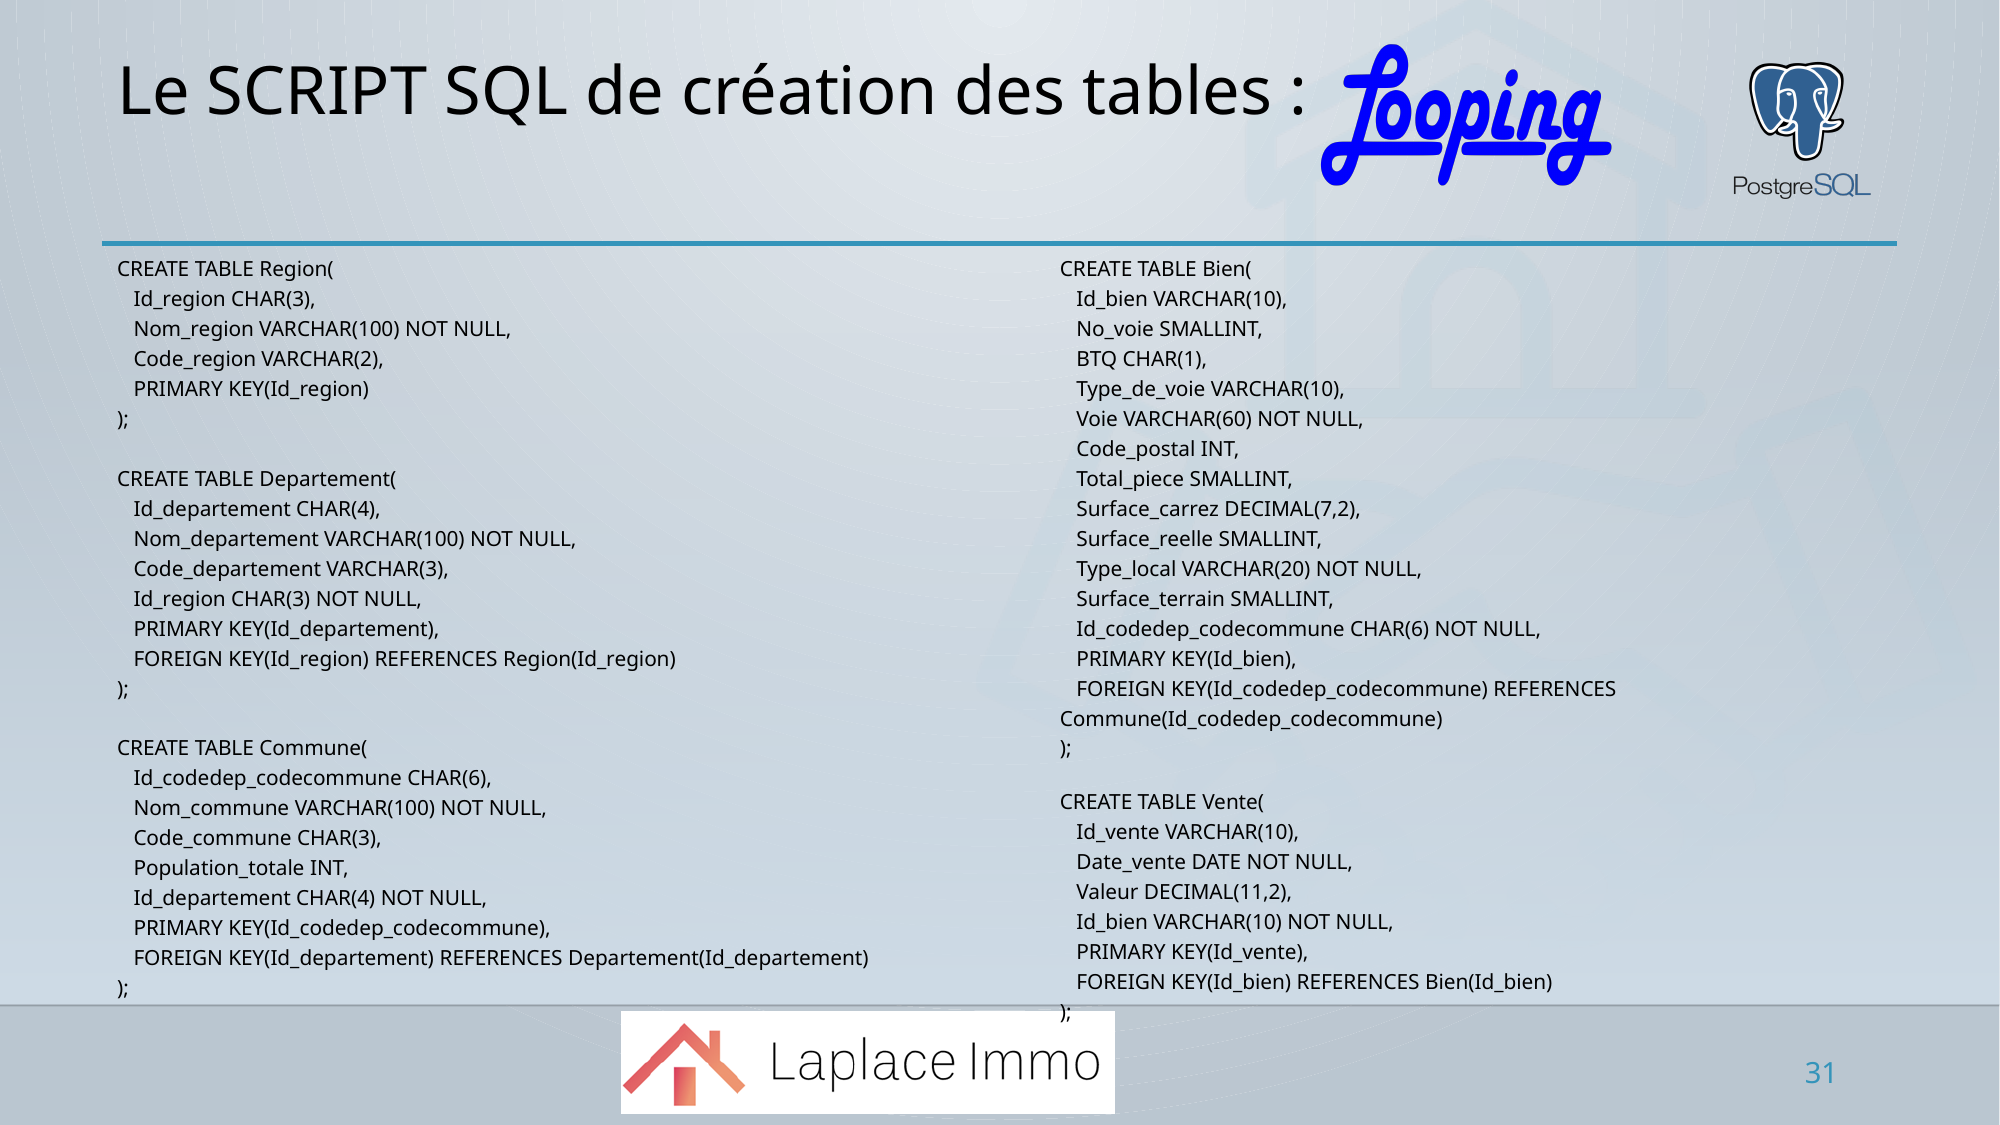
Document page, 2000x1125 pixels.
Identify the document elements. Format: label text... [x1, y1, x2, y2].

slide_number 31 [1720, 1046, 1854, 1114]
picture [1318, 40, 1615, 189]
picture [1719, 38, 1880, 217]
picture [621, 1011, 1115, 1114]
list CREATE TABLE Bien( Id_bien VARCHAR(10), No_voie SMALLINT, BTQ CHAR(1), Type_de_voie VARCHAR(10), Voie VARCHAR(60) NOT NULL, Code_postal INT, Total_piece SMALLINT, Surface_carrez DECIMAL(7,2), Surface_reelle SMALLINT, Type_local VARCHAR(20) NOT NULL, Surface_terrain SMALLINT, Id_codedep_codecommune CHAR(6) NOT NULL, PRIMARY KEY(Id_bien), FOREIGN KEY(Id_codedep_codecommune) REFERENCES Commune(Id_codedep_codecommune) ); CREATE TABLE Vente( Id_vente VARCHAR(10), Date_vente DATE NOT NULL, Valeur DECIMAL(11,2), Id_bien VARCHAR(10) NOT NULL, PRIMARY KEY(Id_vente), FOREIGN KEY(Id_bien) REFERENCES Bien(Id_bien) ); [1045, 243, 1969, 1000]
title Le SCRIPT SQL de création des tables : [101, 49, 1898, 222]
list CREATE TABLE Region( Id_region CHAR(3), Nom_region VARCHAR(100) NOT NULL, Code_region VARCHAR(2), PRIMARY KEY(Id_region) ); CREATE TABLE Departement( Id_departement CHAR(4), Nom_departement VARCHAR(100) NOT NULL, Code_departement VARCHAR(3), Id_region CHAR(3) NOT NULL, PRIMARY KEY(Id_departement), FOREIGN KEY(Id_region) REFERENCES Region(Id_region) ); CREATE TABLE Commune( Id_codedep_codecommune CHAR(6), Nom_commune VARCHAR(100) NOT NULL, Code_commune CHAR(3), Population_totale INT, Id_departement CHAR(4) NOT NULL, PRIMARY KEY(Id_codedep_codecommune), FOREIGN KEY(Id_departement) REFERENCES Departement(Id_departement) ); [101, 243, 953, 1000]
